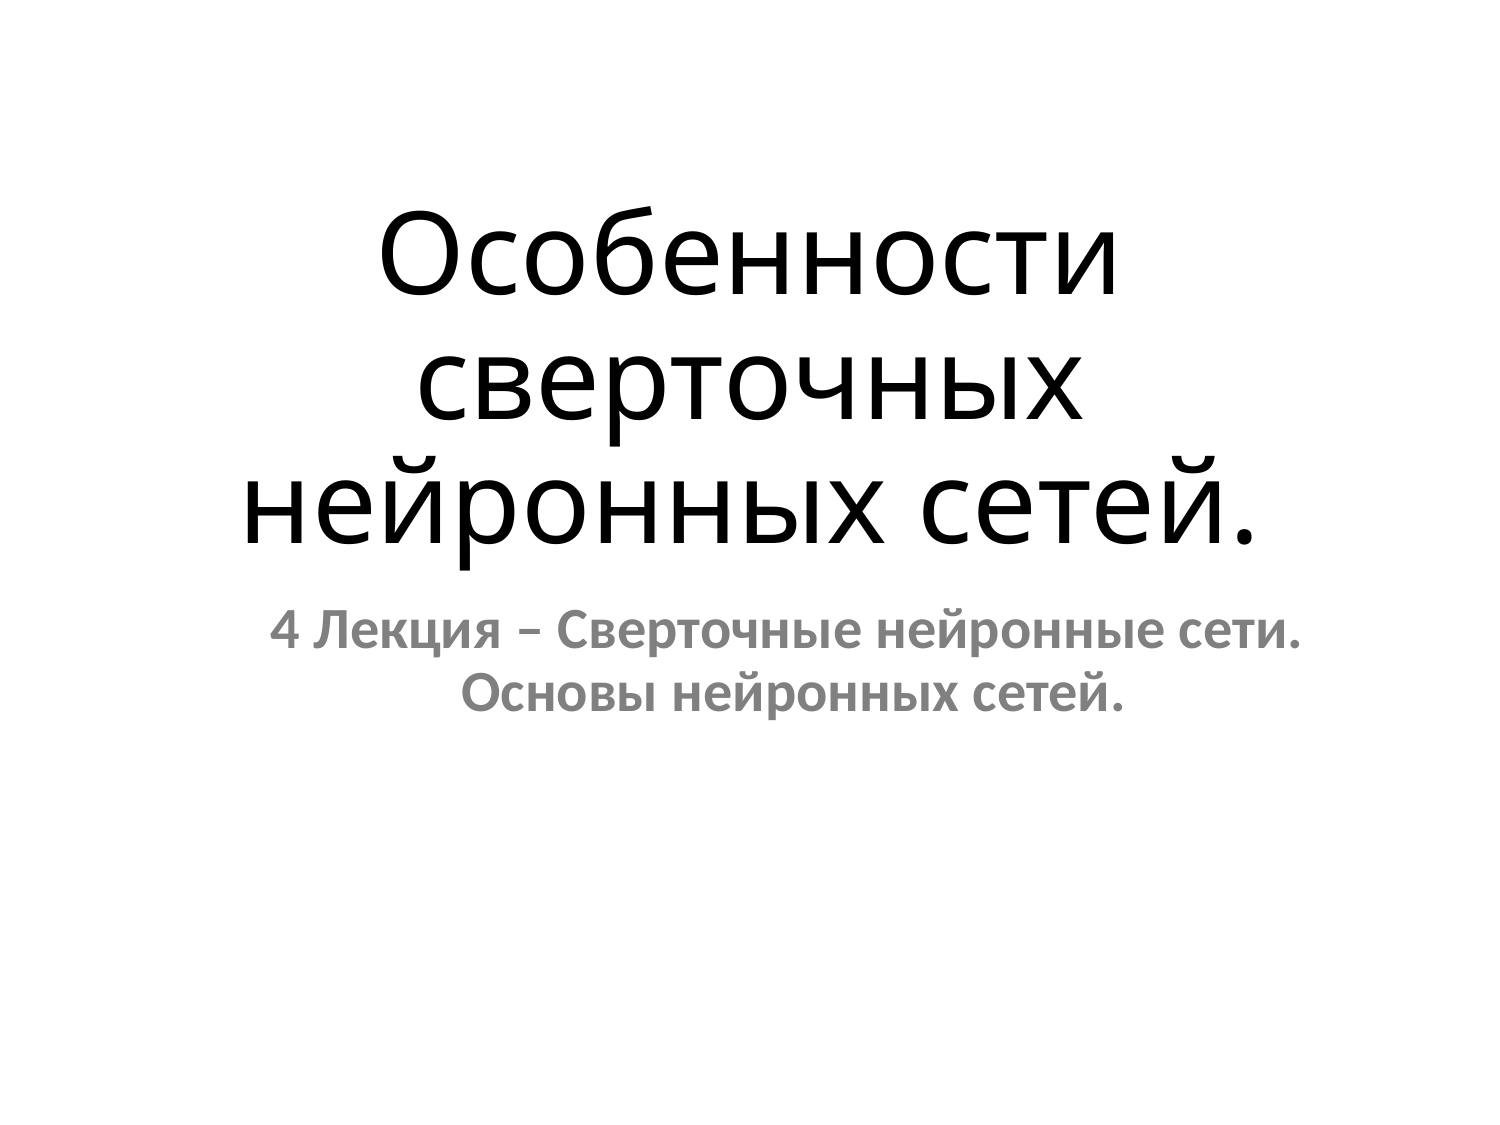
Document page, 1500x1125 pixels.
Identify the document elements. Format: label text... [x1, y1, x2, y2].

title Особенности сверточных нейронных сетей. [187, 184, 1313, 576]
subtitle 4 Лекция – Сверточные нейронные сети. Основы нейронных сетей. [120, 590, 1467, 1094]
